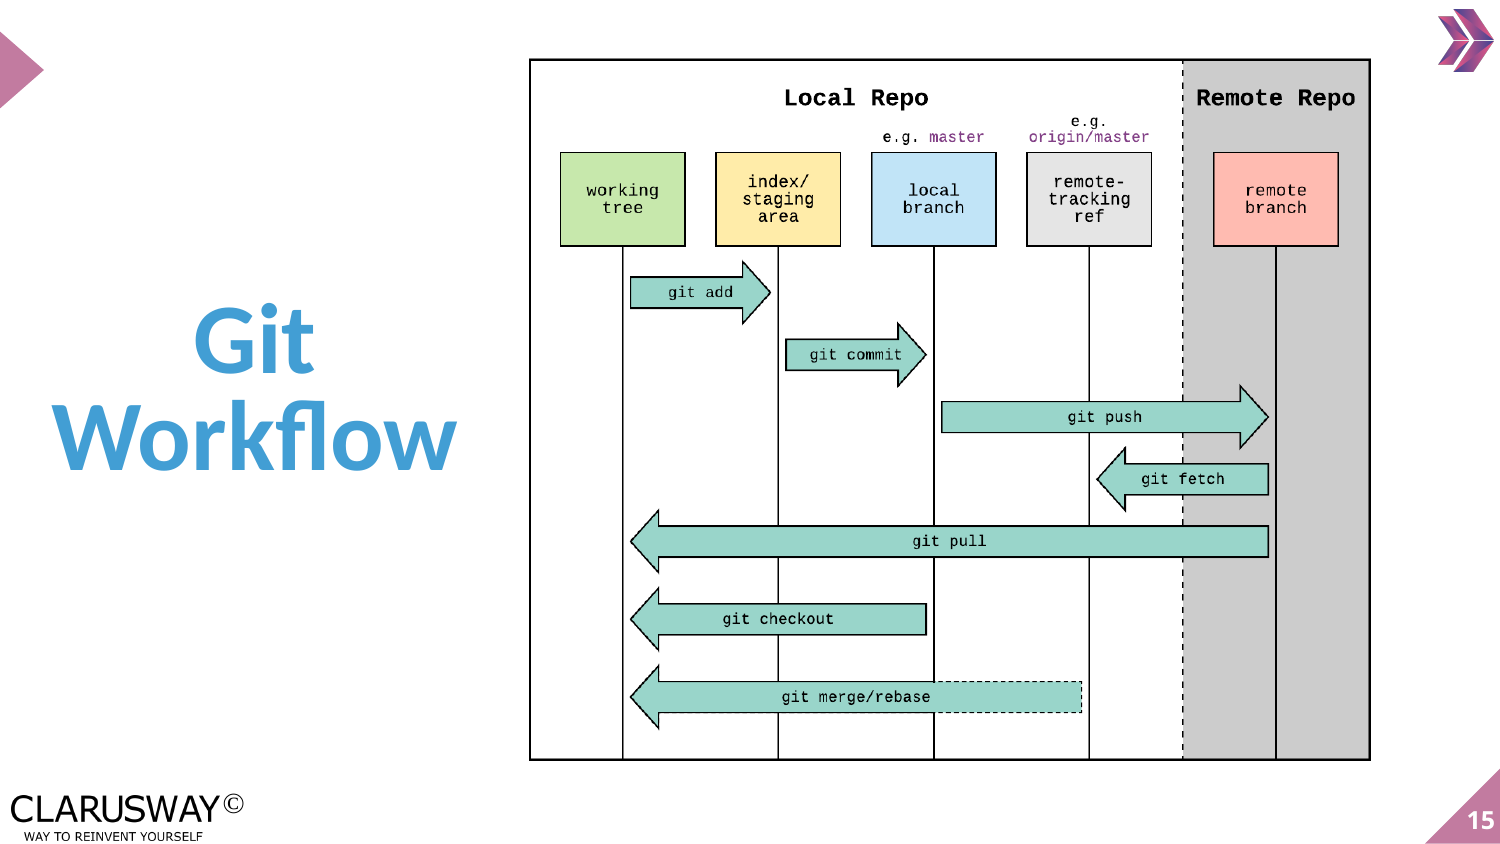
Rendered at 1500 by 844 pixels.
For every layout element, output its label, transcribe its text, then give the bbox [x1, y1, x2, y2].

picture [11, 795, 220, 841]
picture [1438, 9, 1494, 72]
slide_number ‹#› [1461, 809, 1496, 839]
title Git Workflow [0, 297, 493, 565]
picture [498, 27, 1401, 791]
